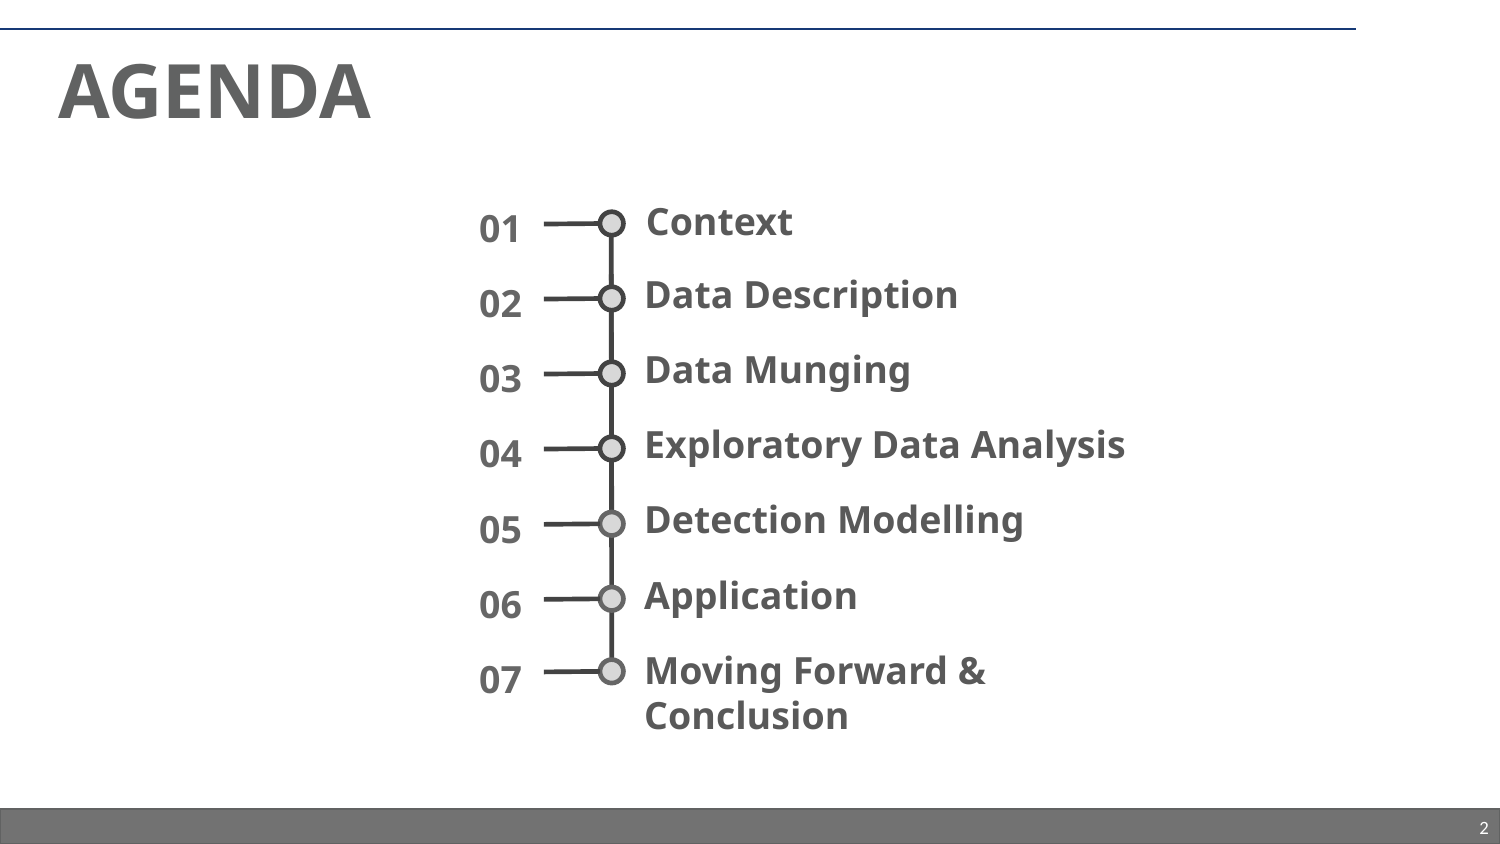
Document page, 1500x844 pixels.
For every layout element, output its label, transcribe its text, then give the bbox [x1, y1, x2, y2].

text_box 06 [467, 569, 535, 611]
text_box 02 [467, 269, 535, 311]
text_box [600, 514, 604, 533]
text_box Data Munging [632, 335, 1177, 391]
text_box [619, 289, 624, 308]
text_box Detection Modelling [632, 485, 1177, 541]
text_box Exploratory Data Analysis [632, 410, 1177, 466]
text_box [618, 588, 624, 609]
text_box [600, 289, 604, 308]
text_box [619, 439, 624, 458]
text_box [600, 661, 624, 684]
slide_number ‹#› [1162, 804, 1500, 844]
text_box 05 [467, 494, 535, 536]
text_box [613, 211, 624, 234]
text_box Application [632, 560, 1196, 617]
text_box 07 [467, 645, 535, 687]
text_box [600, 211, 611, 233]
text_box 01 [467, 194, 535, 236]
title AGENDA [46, 46, 1370, 142]
text_box 03 [467, 344, 535, 386]
text_box [600, 589, 605, 609]
text_box Data Description [632, 260, 1049, 316]
text_box [619, 514, 624, 533]
text_box Context [634, 186, 966, 243]
text_box [600, 364, 604, 383]
text_box [619, 364, 624, 383]
text_box 04 [467, 419, 535, 461]
text_box [600, 439, 604, 458]
text_box Moving Forward & Conclusion [632, 635, 1196, 692]
